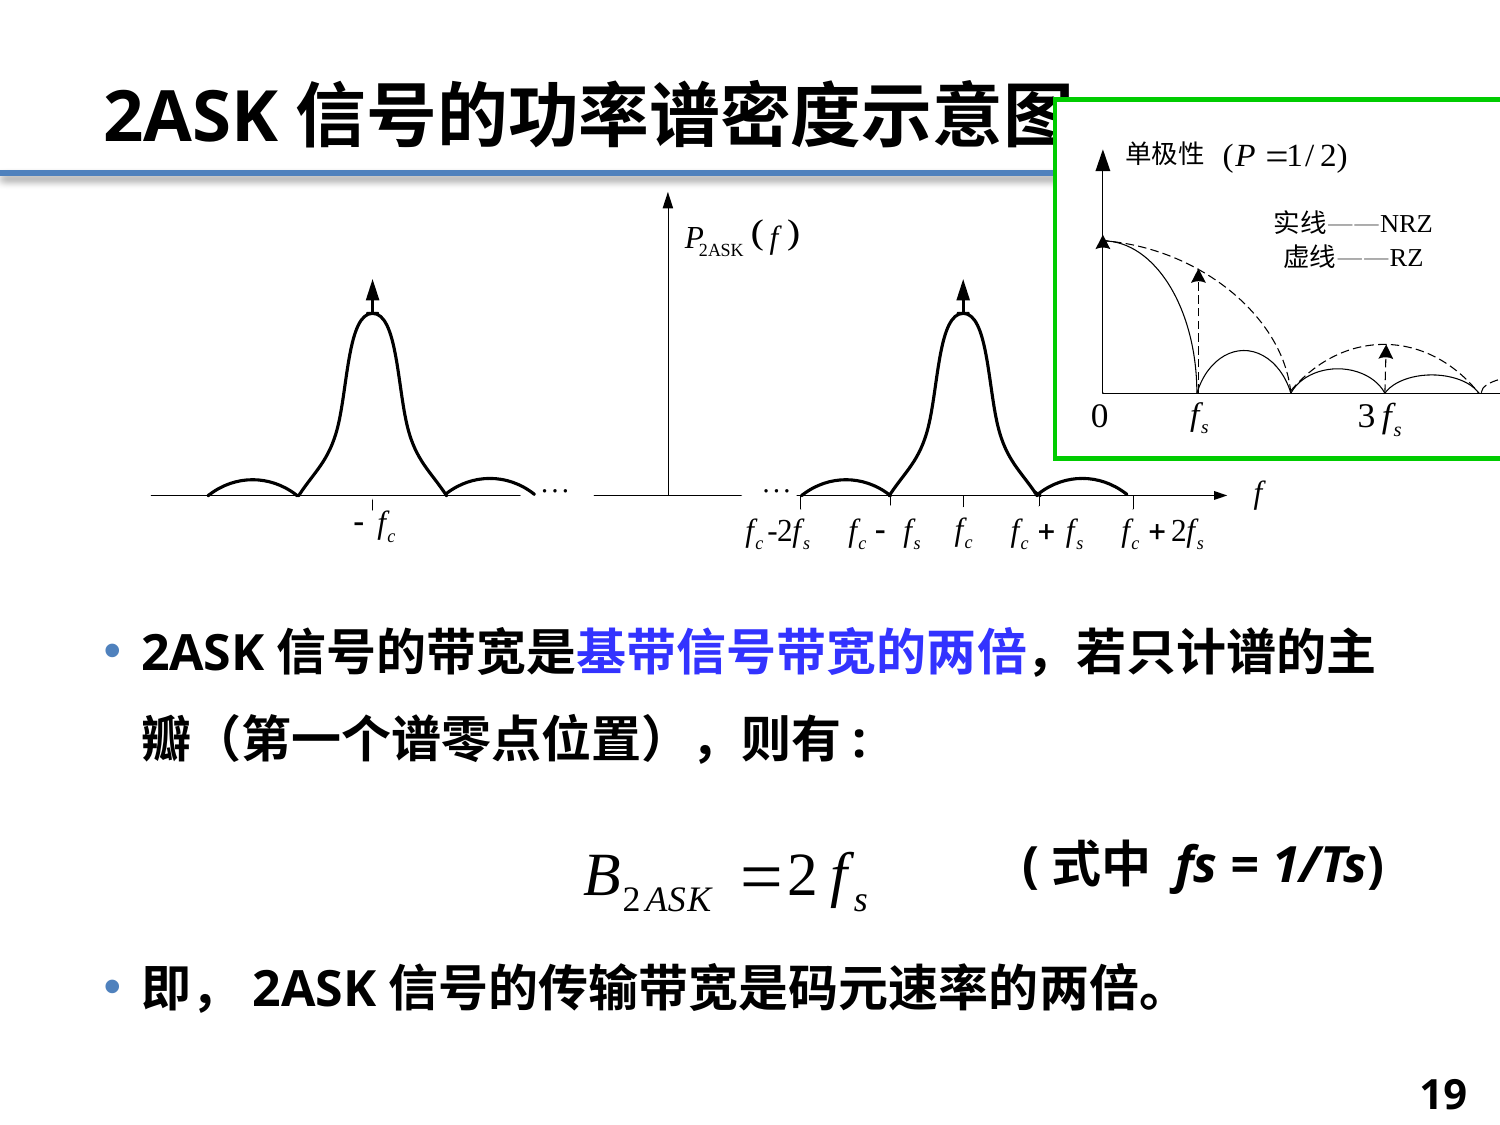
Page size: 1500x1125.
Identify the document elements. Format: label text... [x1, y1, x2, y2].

title 2ASK信号的功率谱密度示意图 [88, 30, 1412, 164]
slide_number 19 [1379, 1075, 1483, 1118]
list 2ASK信号的带宽是基带信号带宽的两倍，若只计谱的主瓣（第一个谱零点位置），则有: (式中 fs = 1/Ts) 即，2ASK信号的传输带宽是码元速率的两倍。 [88, 586, 1400, 1059]
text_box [147, 148, 1280, 563]
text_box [1056, 101, 1500, 457]
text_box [572, 833, 881, 927]
